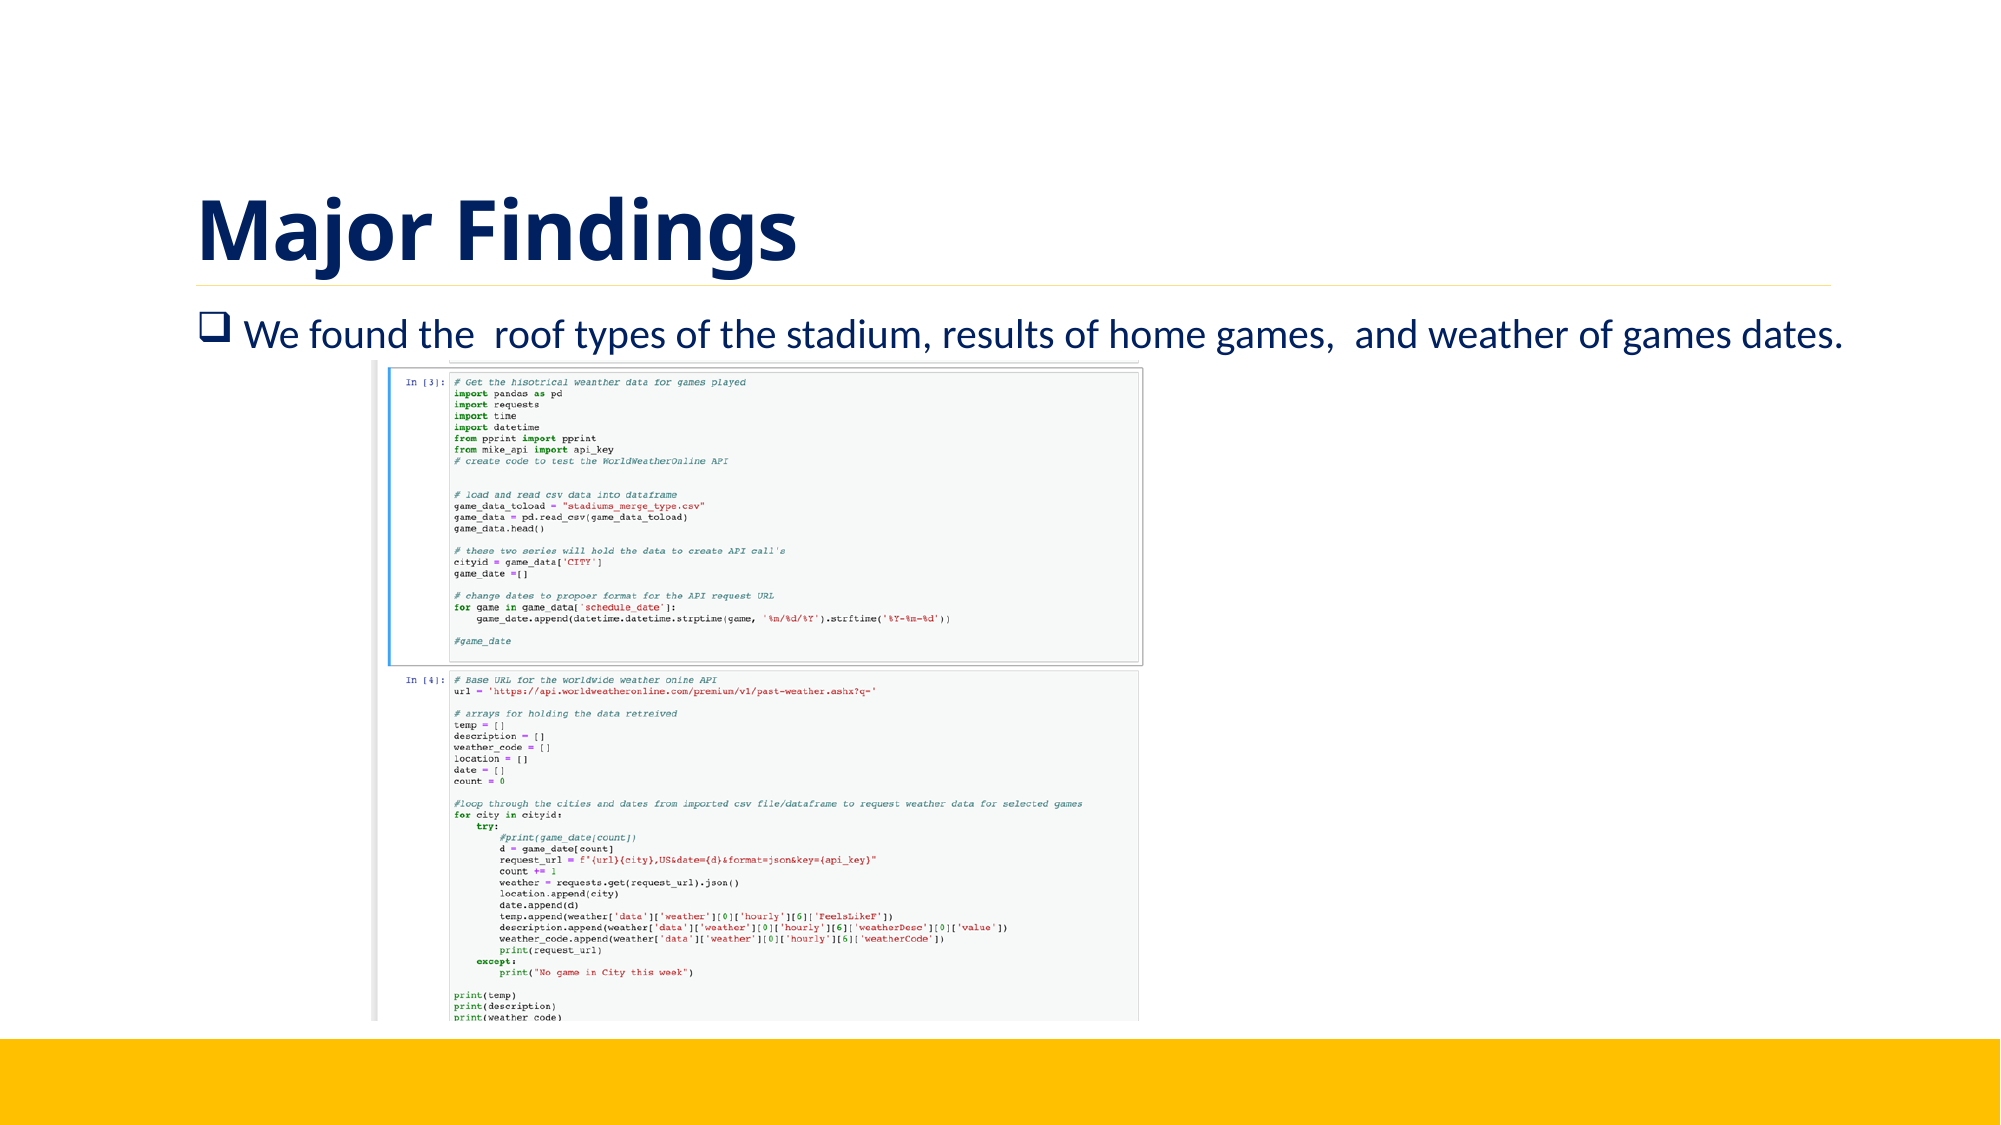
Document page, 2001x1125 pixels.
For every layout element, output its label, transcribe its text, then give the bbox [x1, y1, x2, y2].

title Major Findings [180, 173, 1830, 285]
list We found the roof types of the stadium, results of home games, and weather of games dates. [196, 305, 1847, 966]
picture [371, 359, 1153, 1021]
